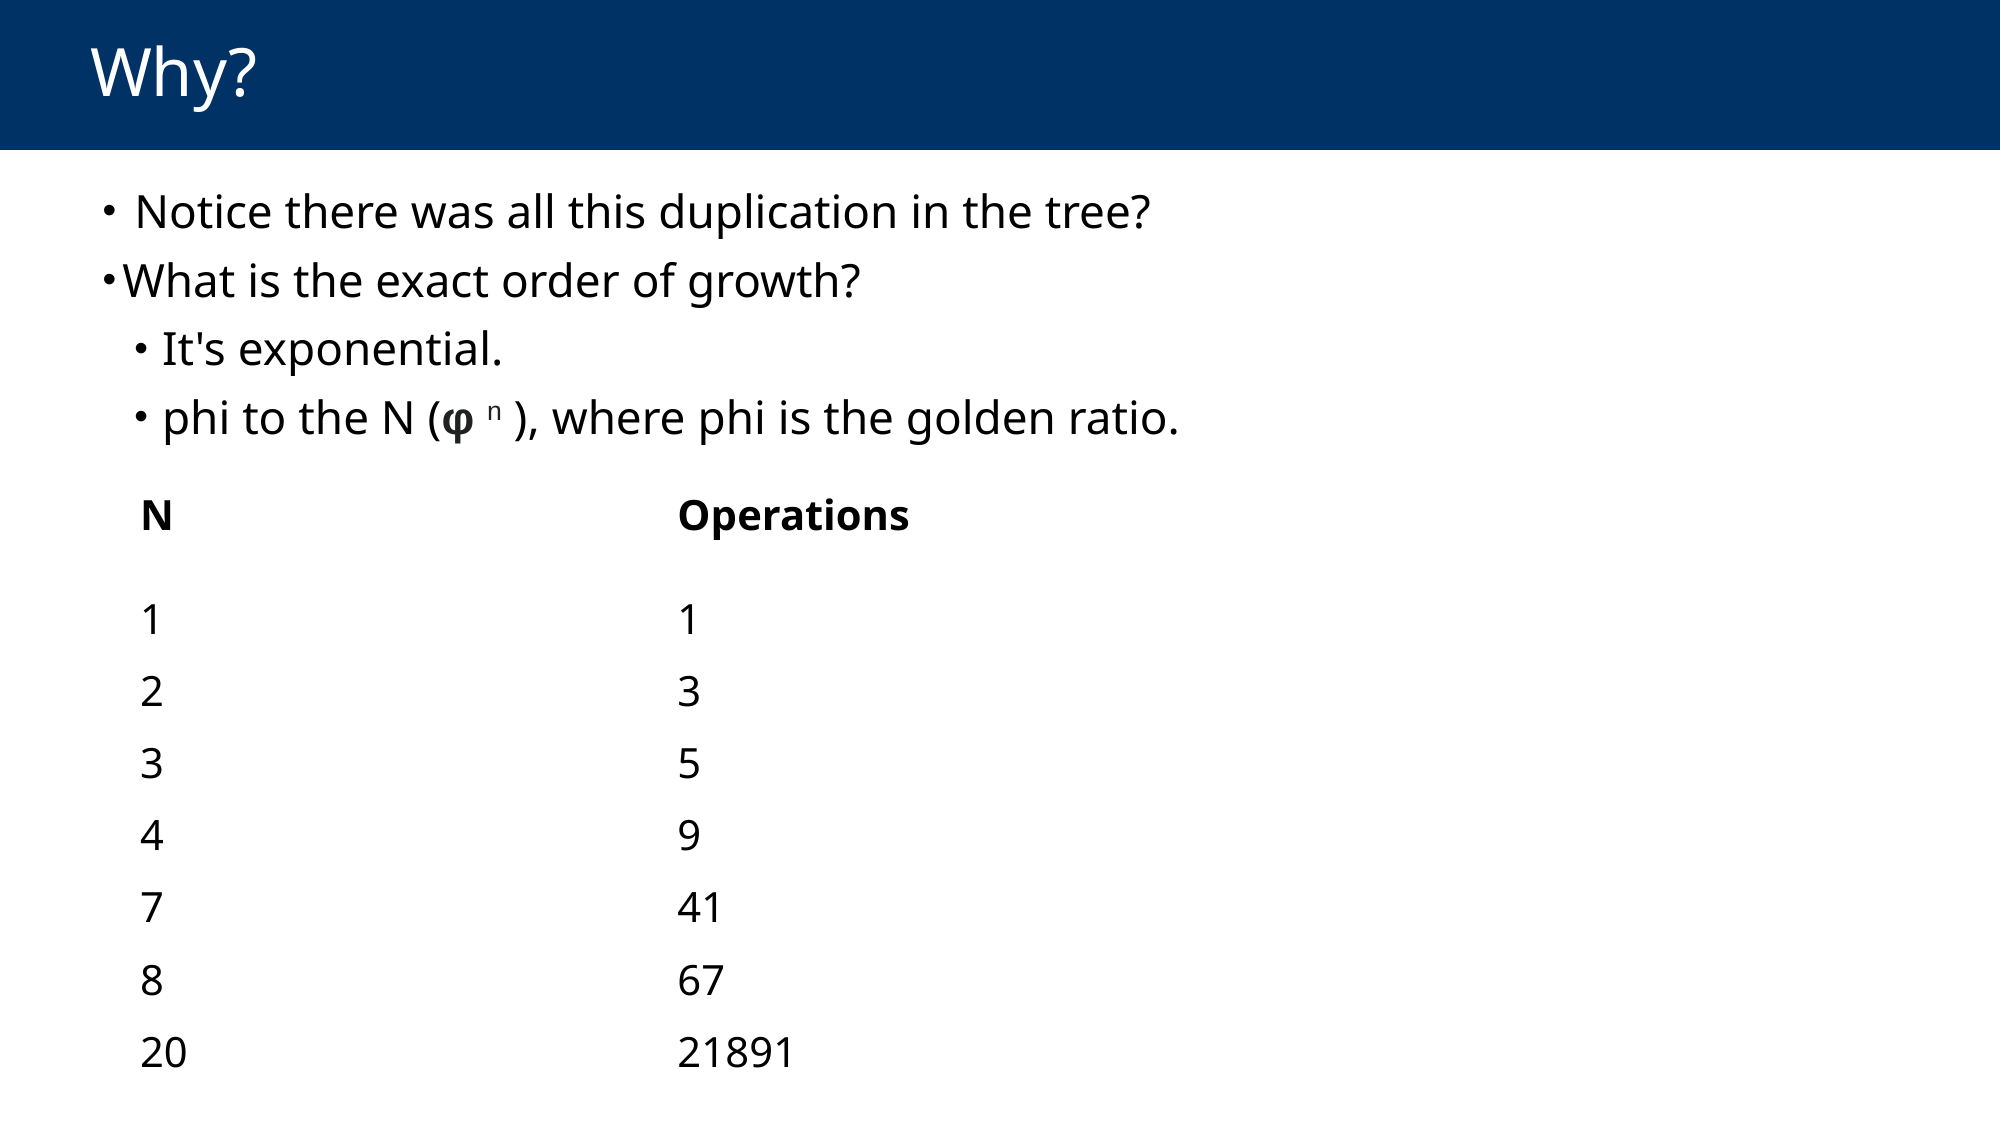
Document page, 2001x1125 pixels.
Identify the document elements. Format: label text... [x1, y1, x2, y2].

table_cell 7 [125, 871, 662, 942]
table_cell 4 [125, 799, 662, 870]
table_cell 3 [125, 727, 662, 798]
list Notice there was all this duplication in the tree? What is the exact order of growth? It's exponential. phi to the N (φ n ), where phi is the golden ratio. [87, 174, 1525, 1038]
title Why? [0, 0, 2000, 152]
table_cell 41 [662, 871, 1200, 942]
table_cell 67 [662, 943, 1200, 1014]
table_cell 20 [125, 1015, 662, 1087]
table_cell 8 [125, 943, 662, 1014]
table_cell 5 [662, 727, 1200, 798]
table_cell 21891 [662, 1015, 1200, 1087]
table_cell 1 [662, 583, 1200, 654]
table_cell 9 [662, 799, 1200, 870]
table_cell 1 [125, 583, 662, 654]
table_cell 3 [662, 655, 1200, 726]
table_cell 2 [125, 655, 662, 726]
table_header Operations [662, 445, 1200, 582]
table_header N [125, 445, 662, 582]
